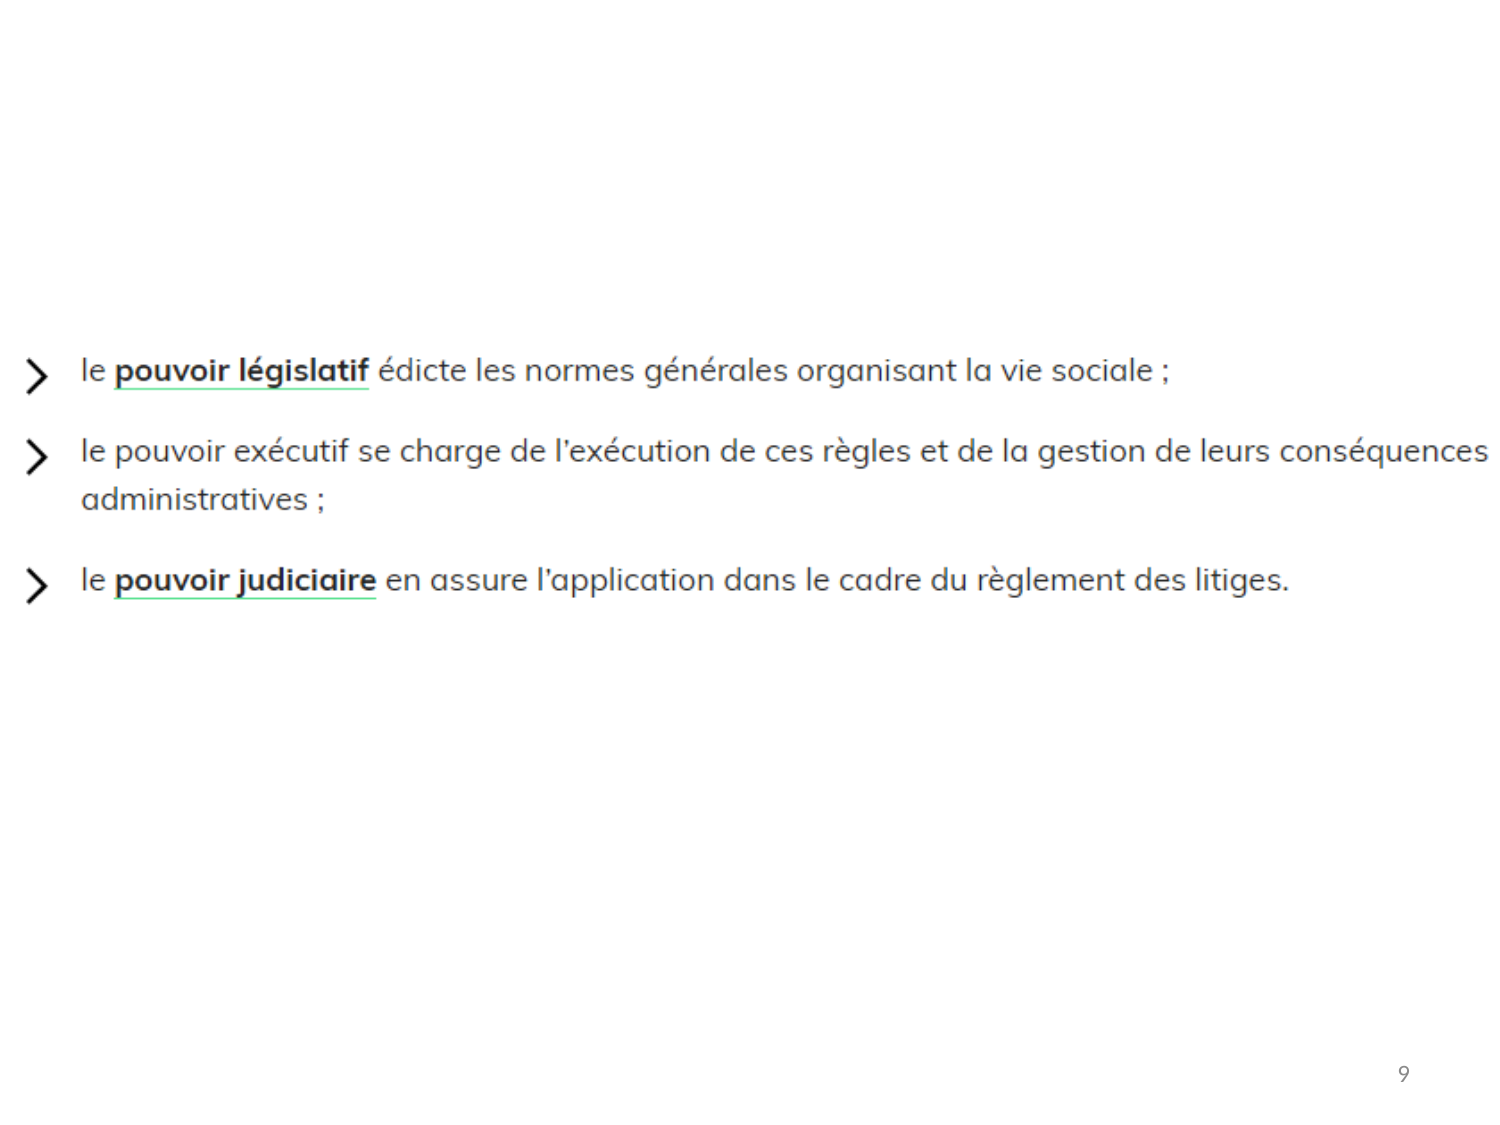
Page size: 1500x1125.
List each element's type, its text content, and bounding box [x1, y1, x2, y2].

slide_number 9 [1074, 1042, 1425, 1103]
picture [0, 324, 1500, 633]
